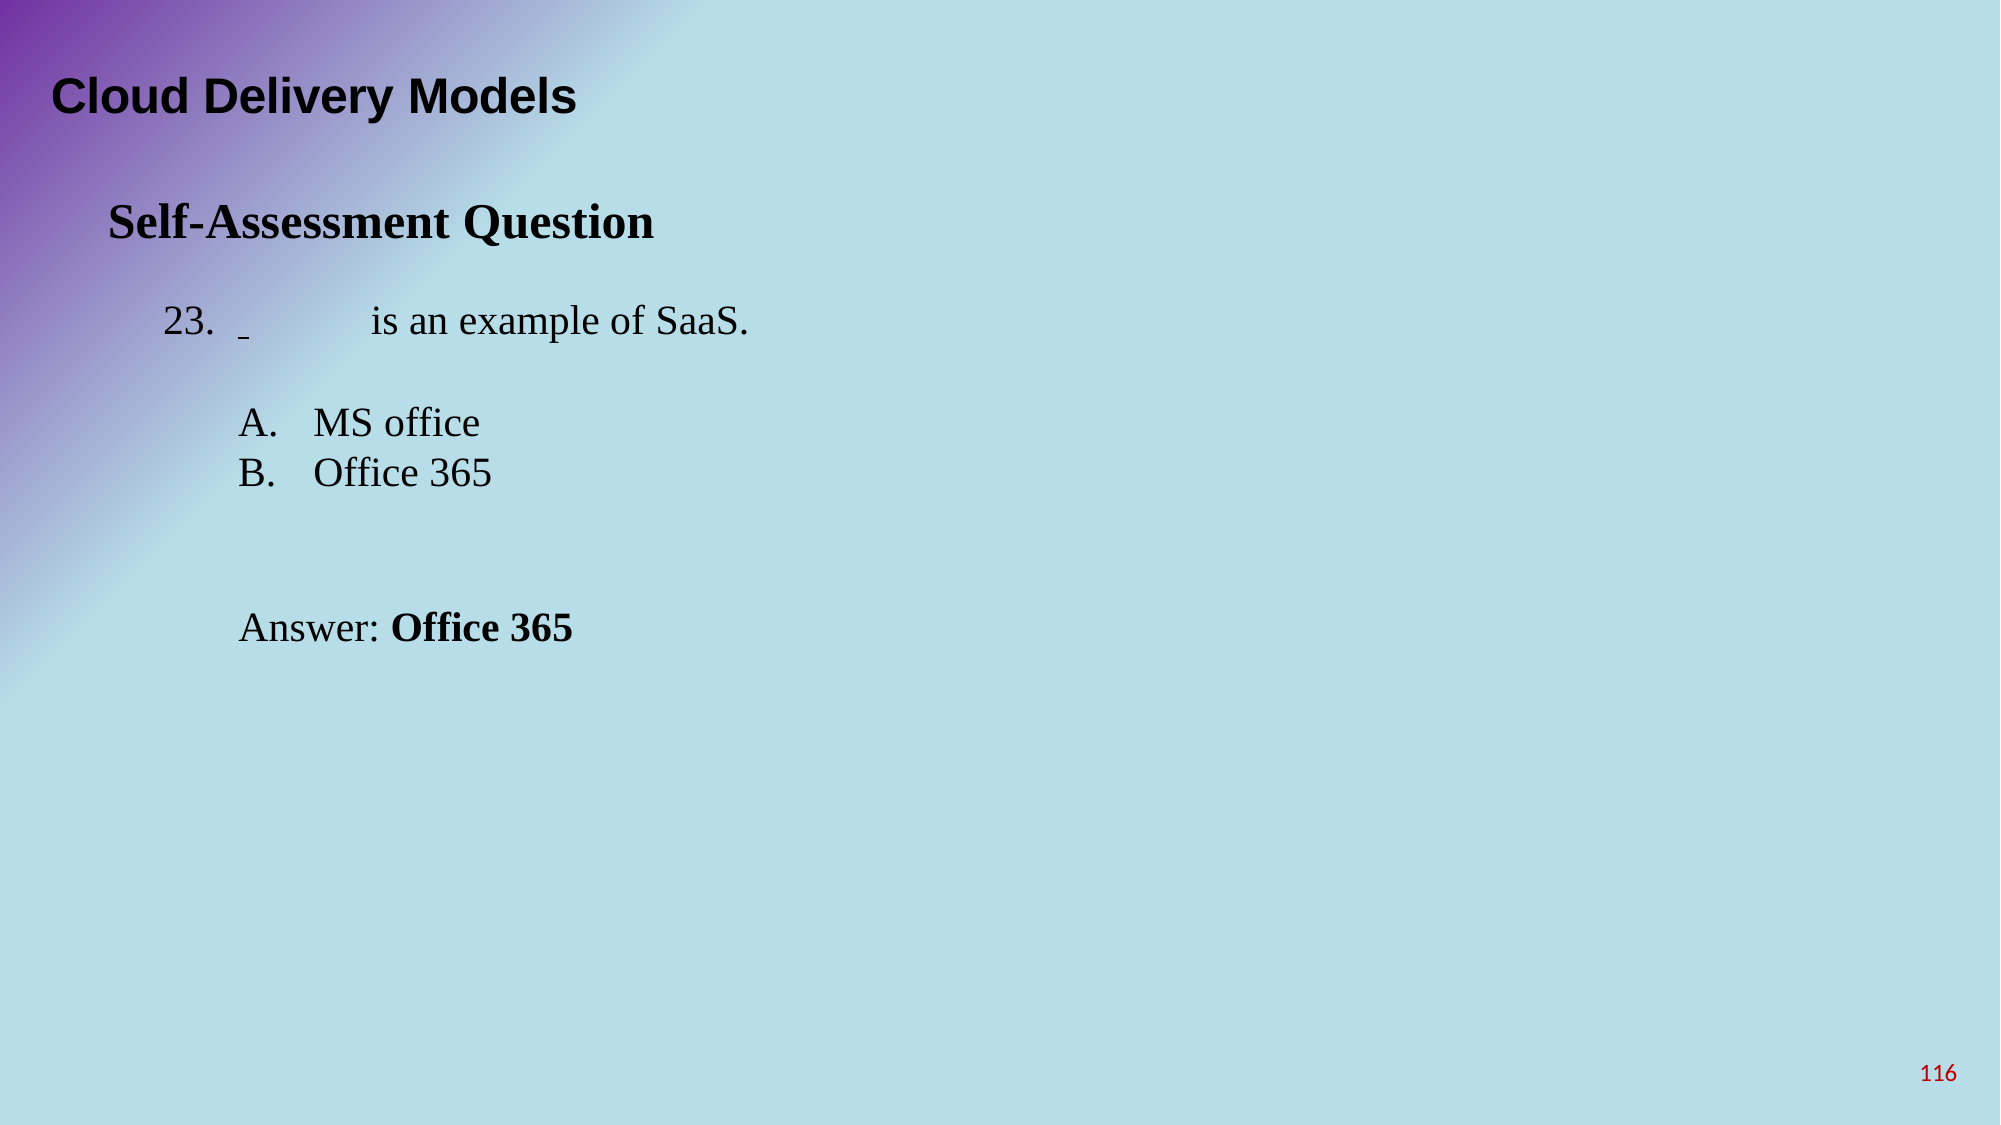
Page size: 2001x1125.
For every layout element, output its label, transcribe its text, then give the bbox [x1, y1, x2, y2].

text_box 116 [1913, 1060, 1964, 1087]
text_box Self-Assessment Question is an example of SaaS. MS office Office 365 Answer: Office 365 [105, 186, 859, 650]
title Cloud Delivery Models [48, 61, 581, 251]
